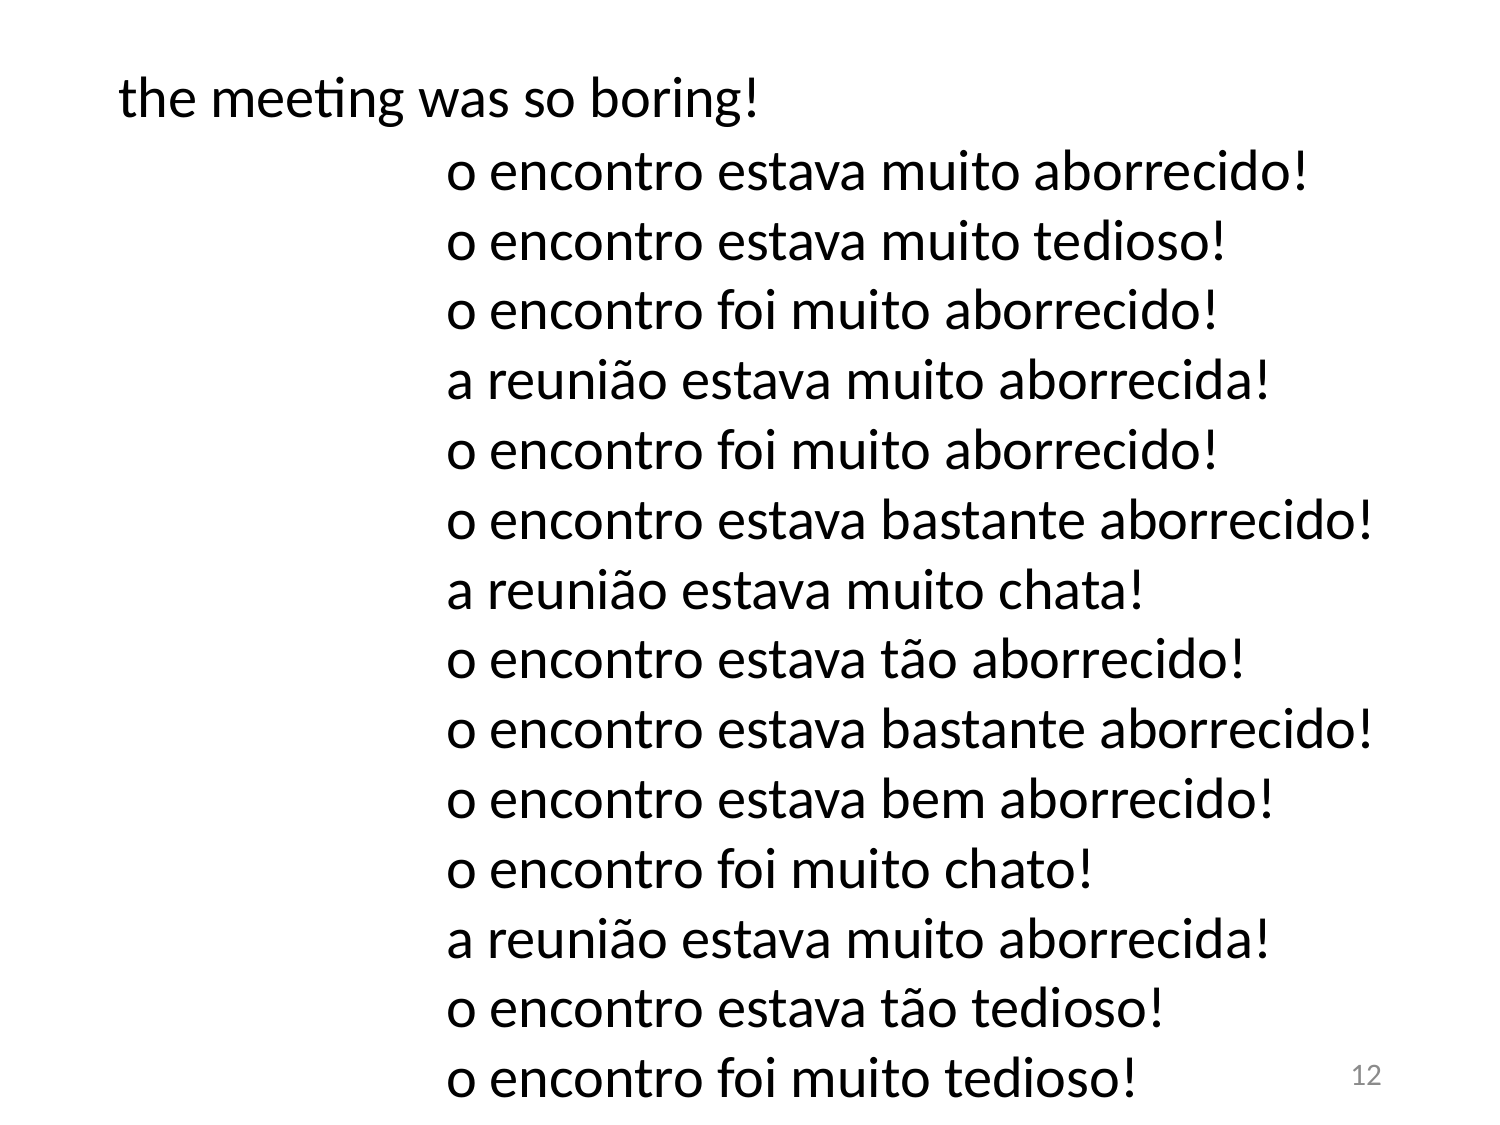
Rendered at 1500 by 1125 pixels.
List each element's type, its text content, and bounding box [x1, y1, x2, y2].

text_box [0, 913, 1337, 1125]
list o encontro estava muito aborrecido! o encontro estava muito tedioso! o encontro foi muito aborrecido! a reunião estava muito aborrecida! o encontro foi muito aborrecido! o encontro estava bastante aborrecido! a reunião estava muito chata! o encontro estava tão aborrecido! o encontro estava bastante aborrecido! o encontro estava bem aborrecido! o encontro foi muito chato! a reunião estava muito aborrecida! o encontro estava tão tedioso! o encontro foi muito tedioso! [298, 59, 1399, 926]
list the meeting was so boring! [103, 59, 298, 774]
slide_number 11 [1059, 1042, 1397, 1103]
